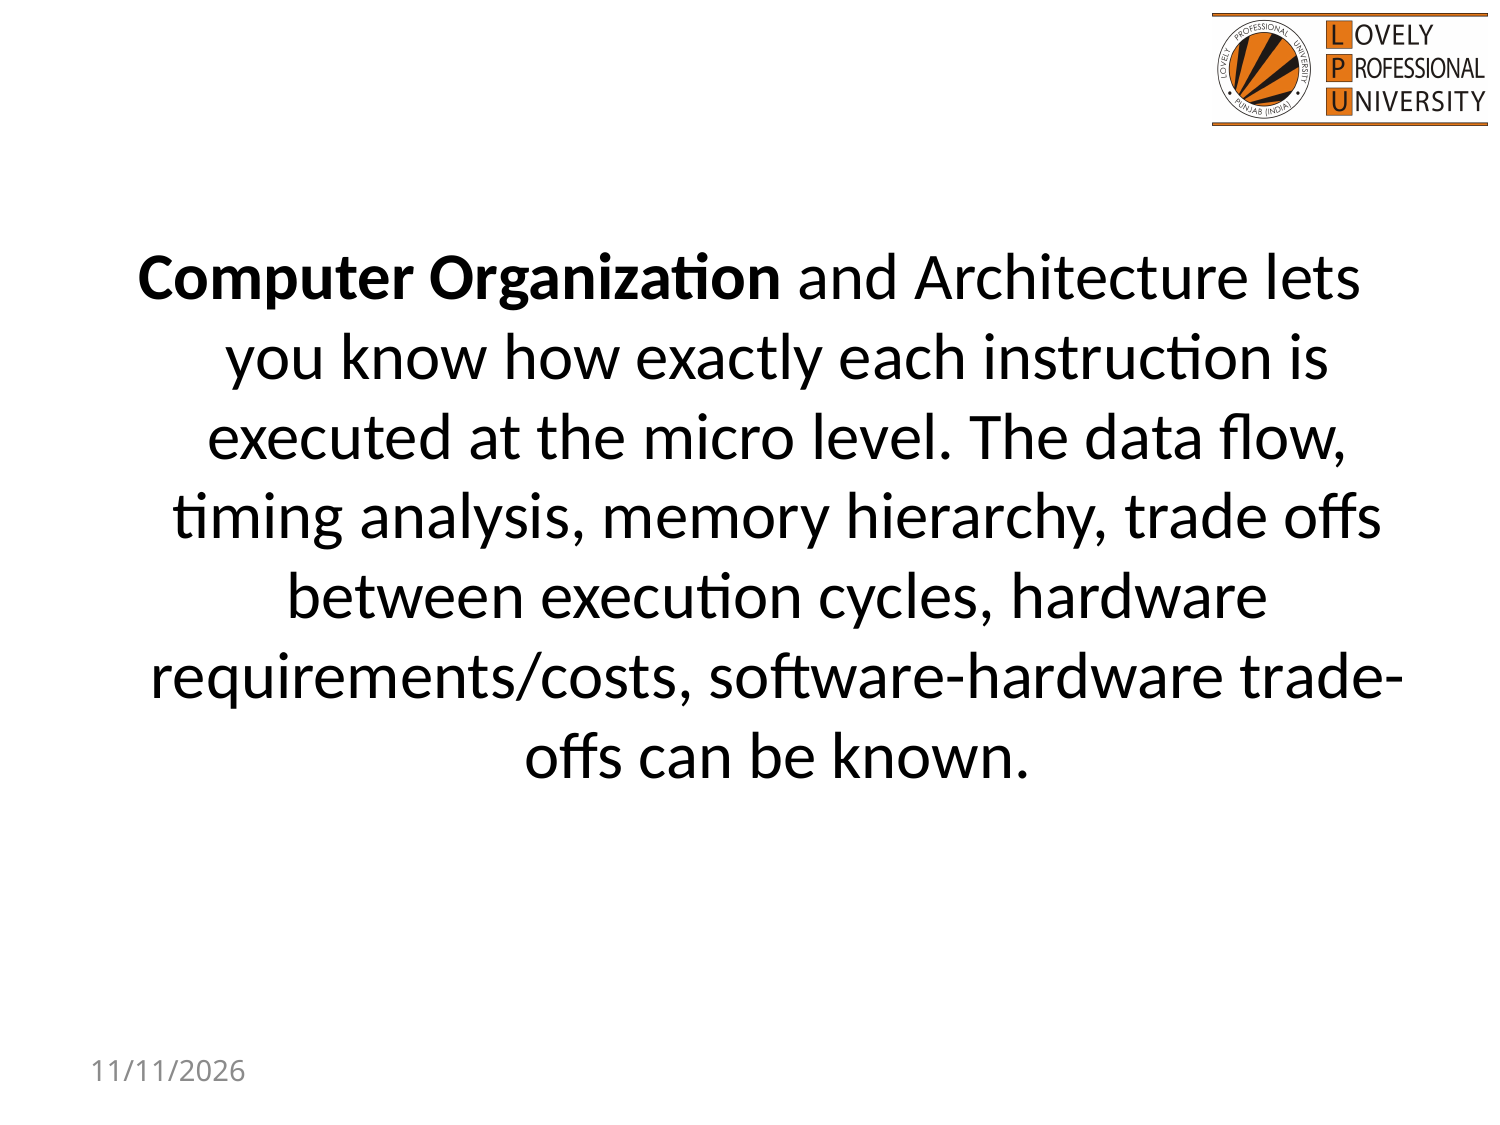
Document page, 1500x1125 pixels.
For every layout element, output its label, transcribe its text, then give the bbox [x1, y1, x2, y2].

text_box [1212, 13, 1488, 126]
list Computer Organization and Architecture lets you know how exactly each instruction is executed at the micro level. The data flow, timing analysis, memory hierarchy, trade offs between execution cycles, hardware requirements/costs, software-hardware trade-offs can be known. [74, 224, 1426, 1006]
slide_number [75, 1042, 916, 1103]
